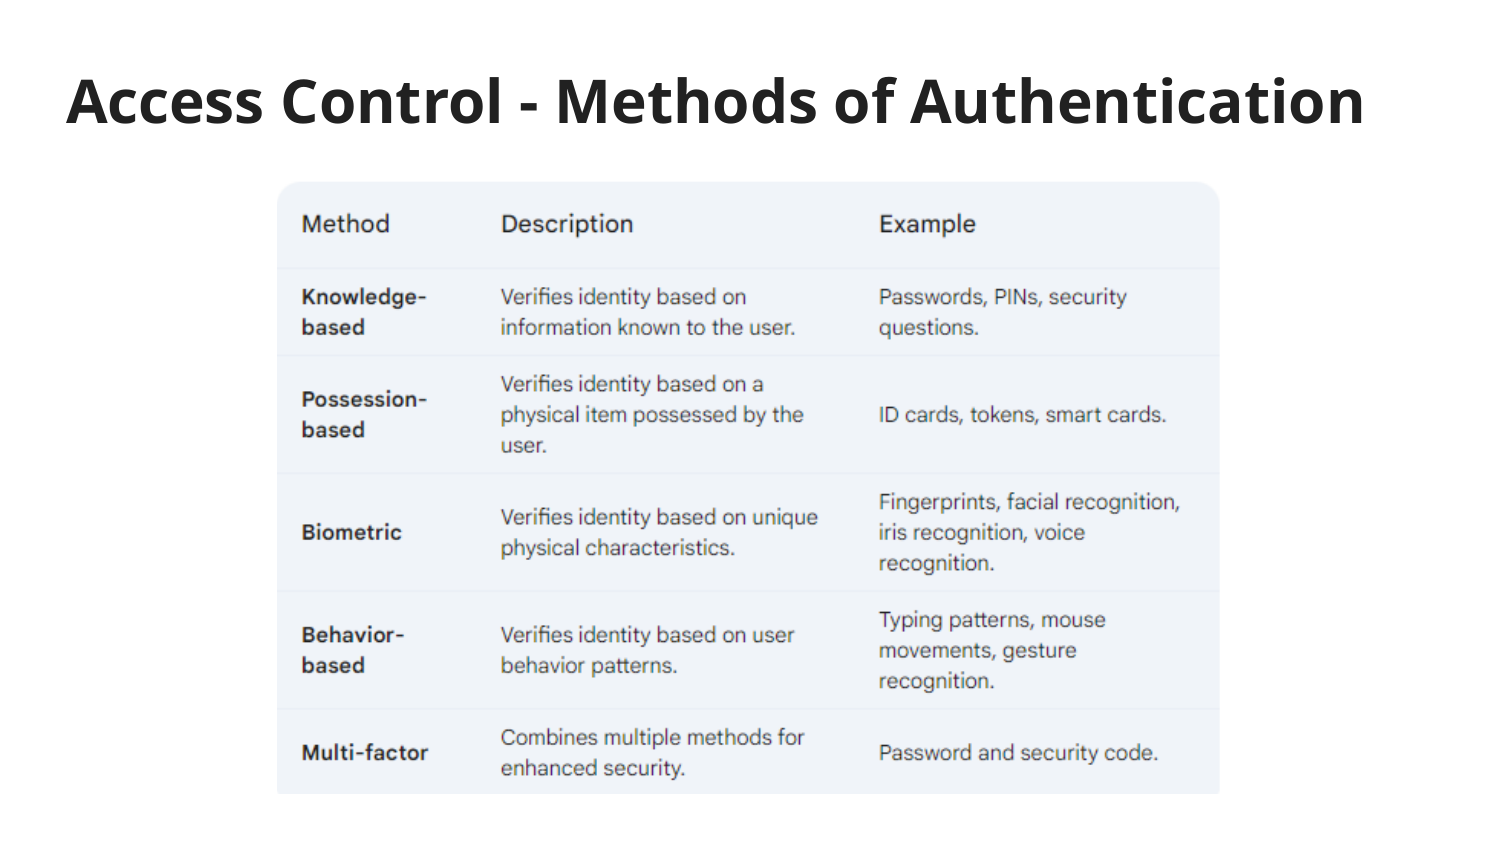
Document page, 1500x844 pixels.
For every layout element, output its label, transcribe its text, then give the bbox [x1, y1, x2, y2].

picture [277, 179, 1223, 794]
title Access Control - Methods of Authentication [51, 48, 1449, 180]
